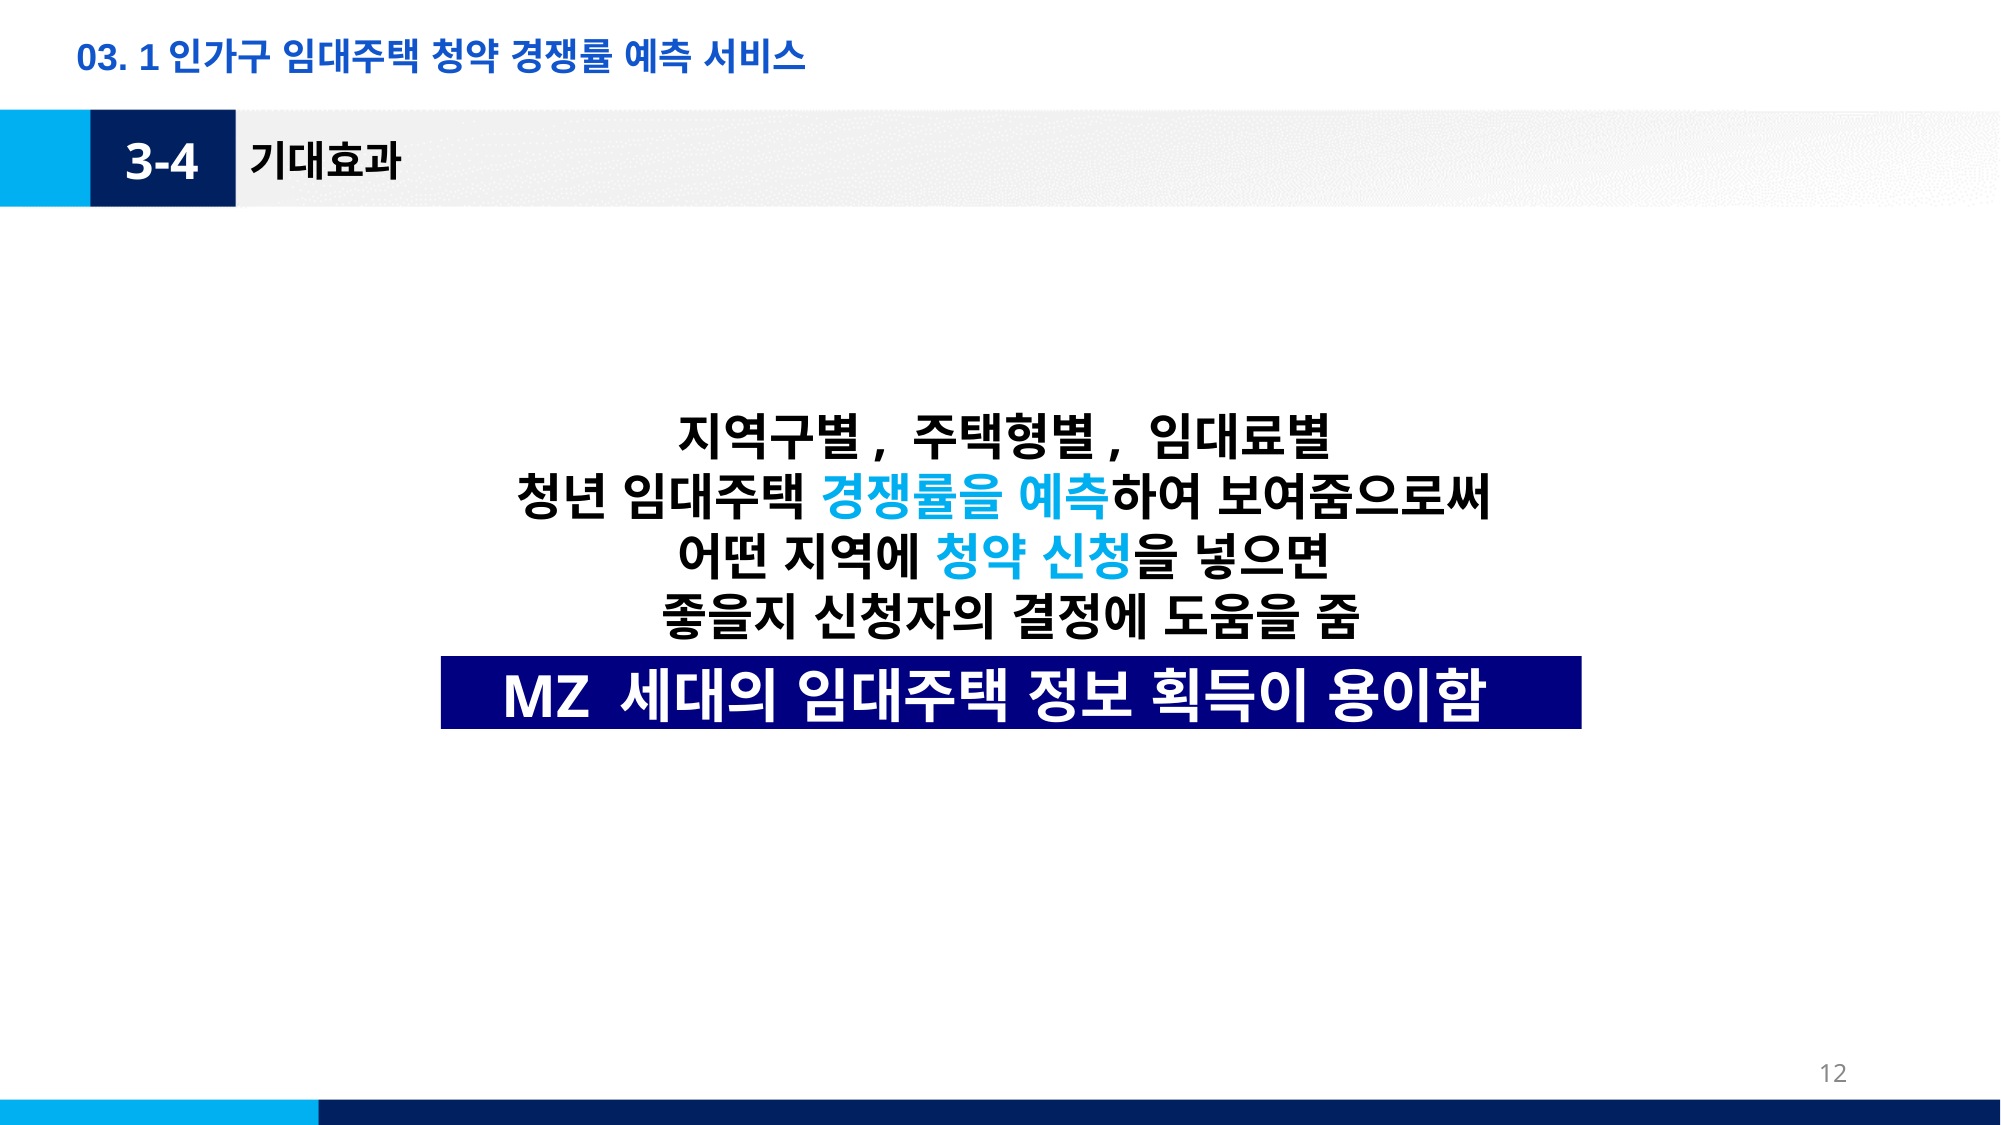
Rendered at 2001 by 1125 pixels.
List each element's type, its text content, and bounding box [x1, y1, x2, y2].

slide_number 12 [1412, 1042, 1863, 1103]
text_box MZ 세대의 임대주택 정보 획득이 용이함 [440, 656, 1582, 729]
text_box 3-4 [90, 122, 235, 198]
text_box 03. 1인가구 임대주택 청약 경쟁률 예측 서비스 [61, 18, 1127, 94]
text_box 기대효과 [235, 127, 834, 193]
text_box 지역구별, 주택형별, 임대료별 청년 임대주택 경쟁률을 예측하여 보여줌으로써 어떤 지역에 청약 신청을 넣으면 좋을지 신청자의 결정에 도움을 줌 [405, 403, 1618, 646]
picture [0, 0, 2001, 1125]
